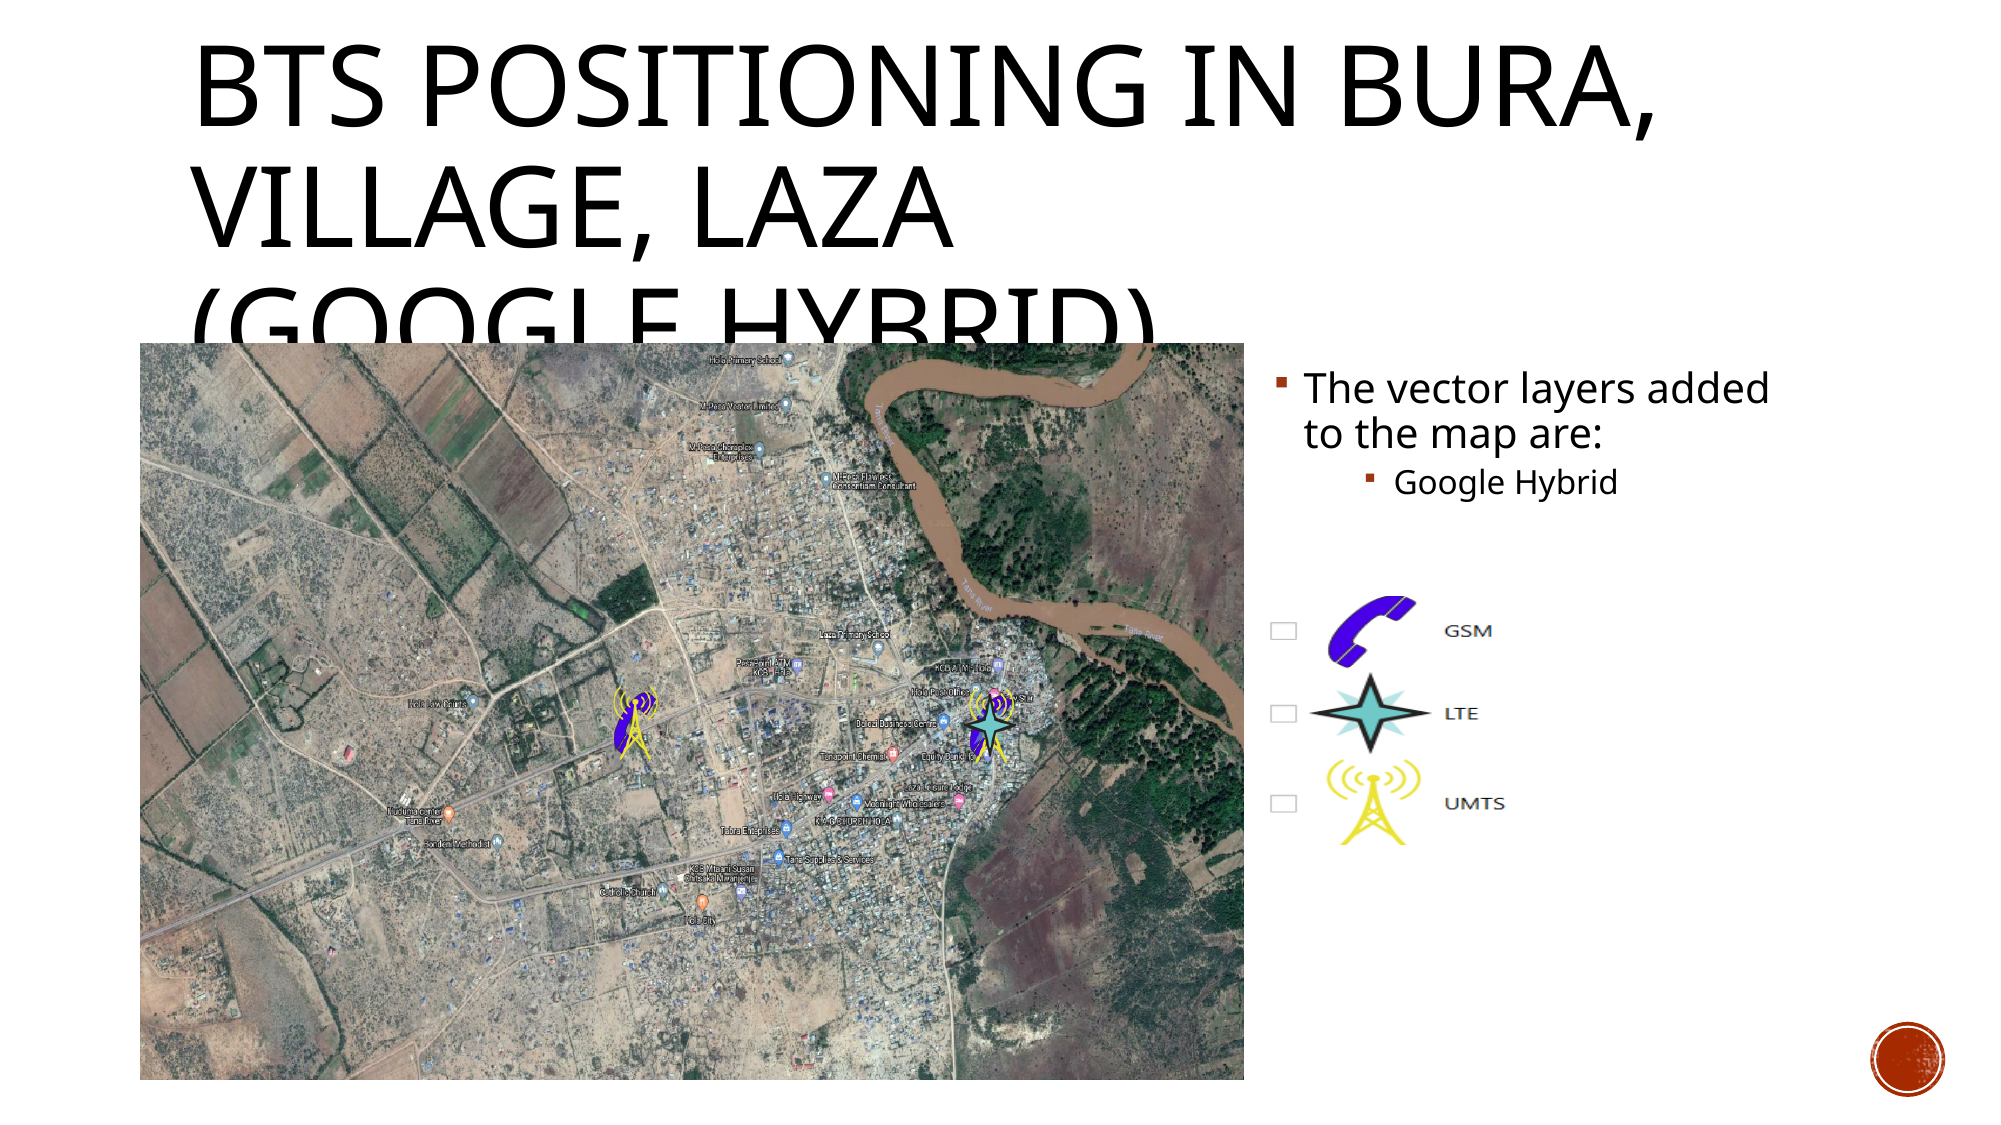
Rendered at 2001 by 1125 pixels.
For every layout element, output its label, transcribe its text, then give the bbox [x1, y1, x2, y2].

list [143, 346, 1241, 1077]
title BTS Positioning in Bura, village, laza (Google HYBRID) [175, 79, 1826, 344]
picture [1258, 596, 1595, 845]
list The vector layers added to the map are: Google Hybrid [1258, 360, 1824, 1013]
